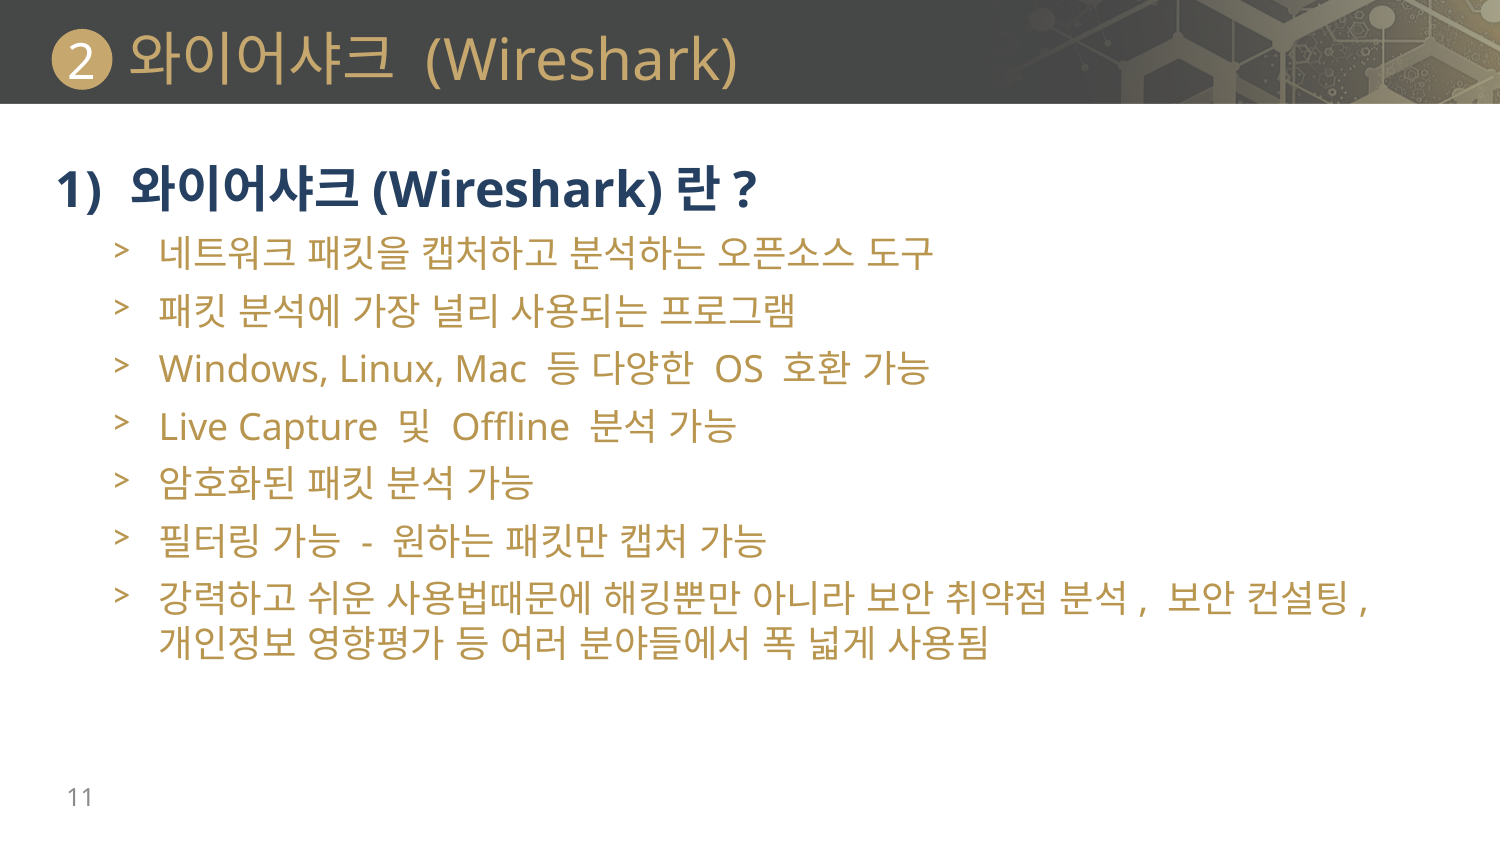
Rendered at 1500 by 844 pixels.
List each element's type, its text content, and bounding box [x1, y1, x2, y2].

text_box 11 [51, 776, 124, 822]
list 와이어샤크(Wireshark)란? 네트워크 패킷을 캡처하고 분석하는 오픈소스 도구 패킷 분석에 가장 널리 사용되는 프로그램 Windows, Linux, Mac 등 다양한 OS 호환 가능 Live Capture 및 Offline 분석 가능 암호화된 패킷 분석 가능 필터링 가능 - 원하는 패킷만 캡처 가능 강력하고 쉬운 사용법때문에 해킹뿐만 아니라 보안 취약점 분석, 보안 컨설팅, 개인정보 영향평가 등 여러 분야들에서 폭 넓게 사용됨 [41, 150, 1459, 777]
title 와이어샤크 (Wireshark) [113, 13, 1459, 100]
list 2 [51, 28, 113, 90]
picture [0, 0, 1500, 103]
